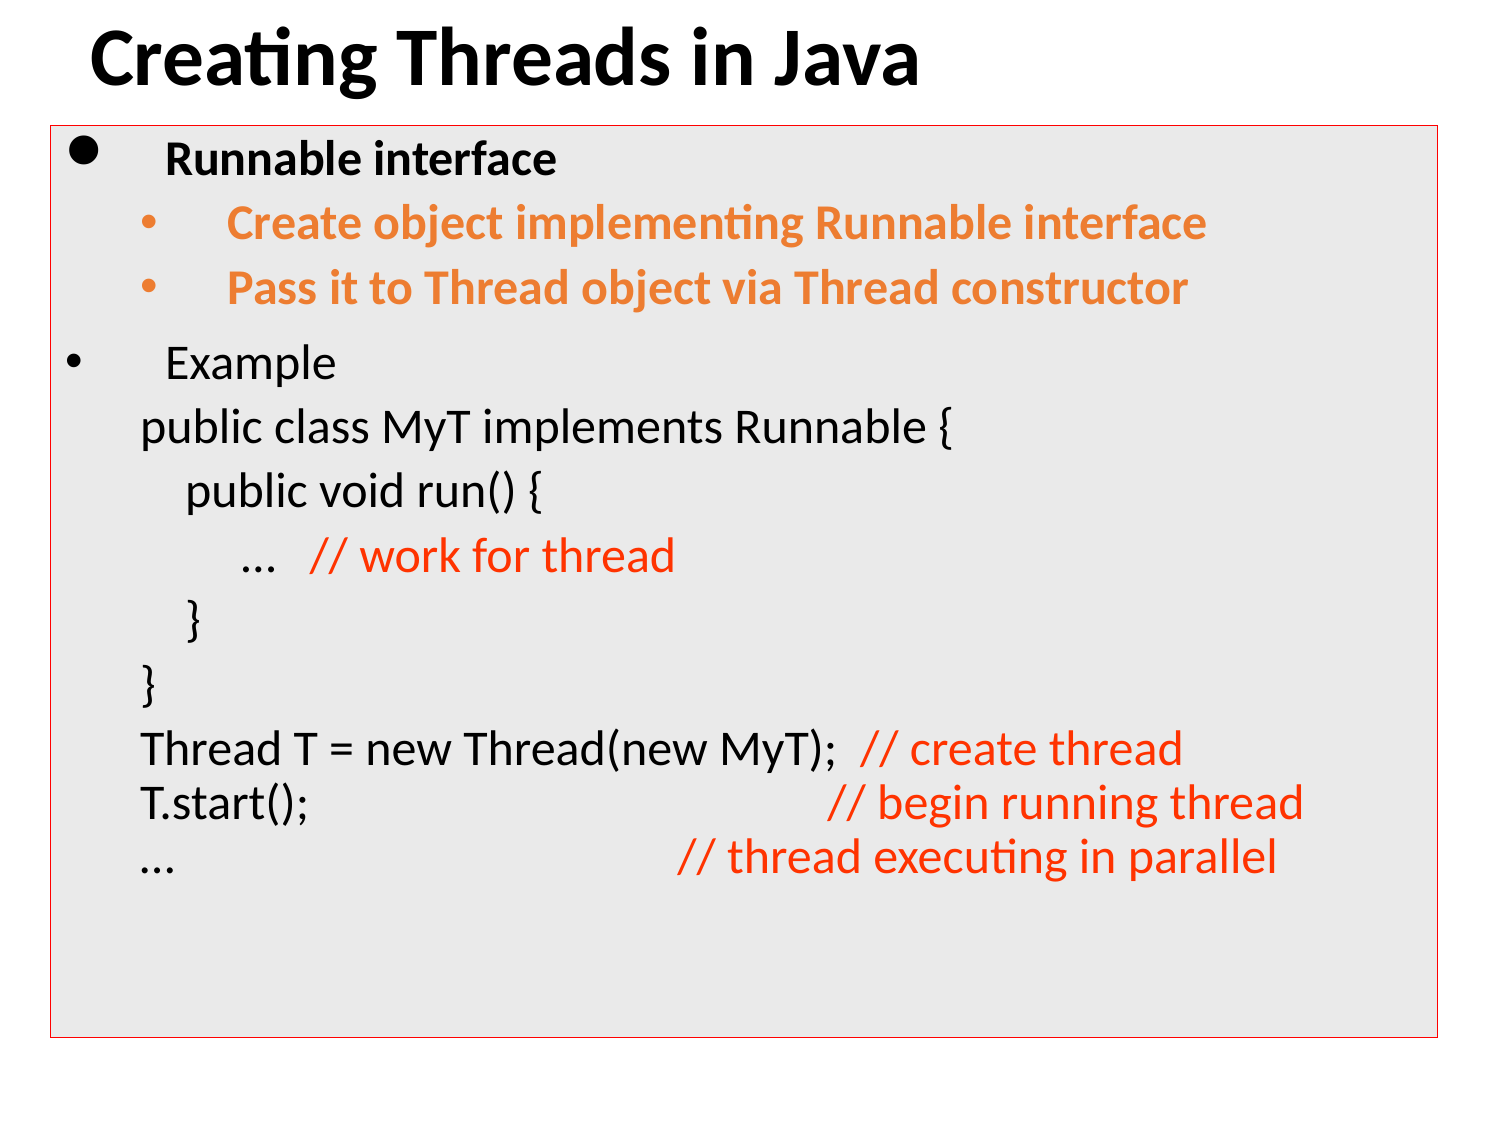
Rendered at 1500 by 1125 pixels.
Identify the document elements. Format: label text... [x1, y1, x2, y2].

title Creating Threads in Java [75, 0, 1425, 118]
list Runnable interface Create object implementing Runnable interface Pass it to Thread object via Thread constructor Example public class MyT implements Runnable { public void run() { … // work for thread } } Thread T = new Thread(new MyT); // create thread T.start(); // begin running thread … // thread executing in parallel [50, 125, 1438, 1038]
